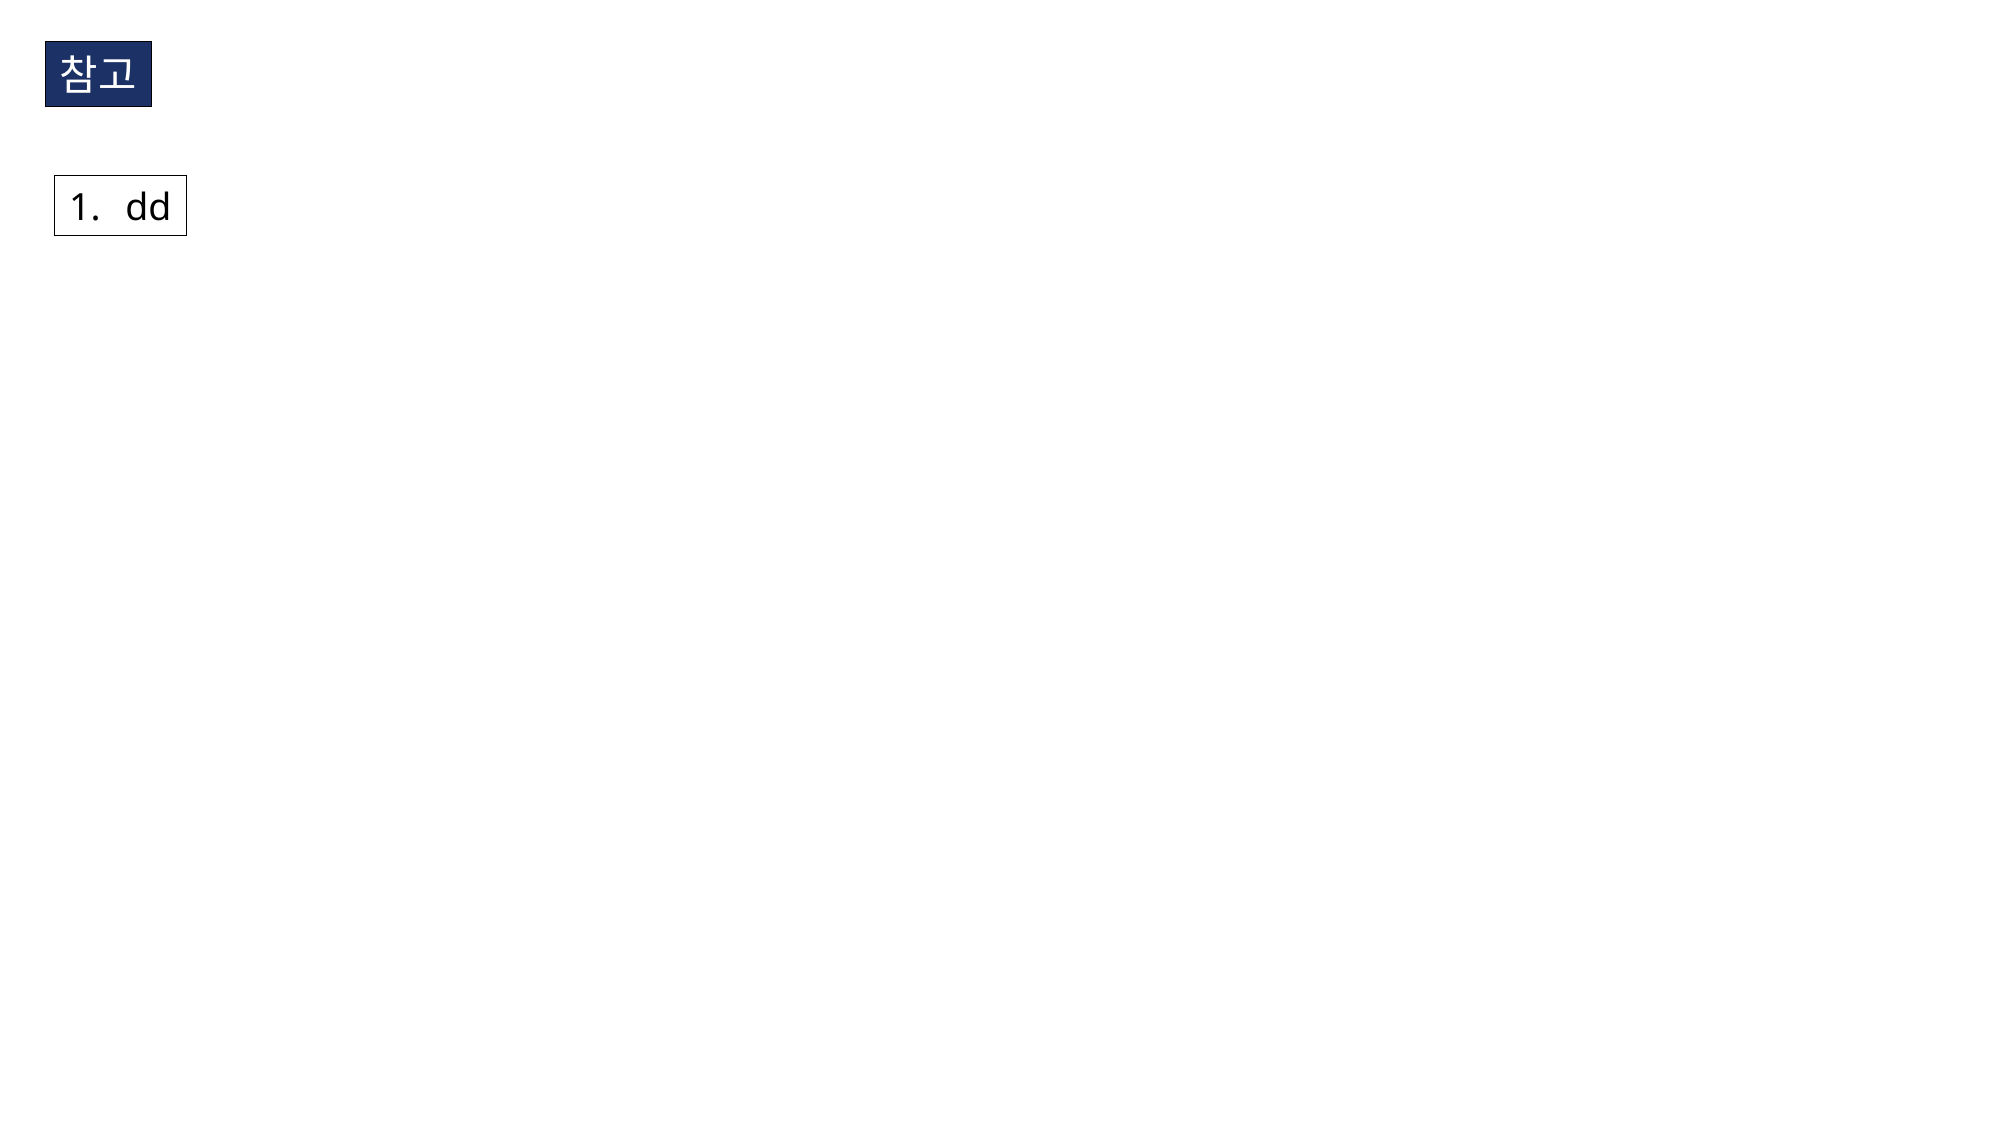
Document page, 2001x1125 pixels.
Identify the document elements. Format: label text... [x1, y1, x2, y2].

text_box dd [54, 175, 187, 236]
text_box 참고 [45, 41, 152, 107]
